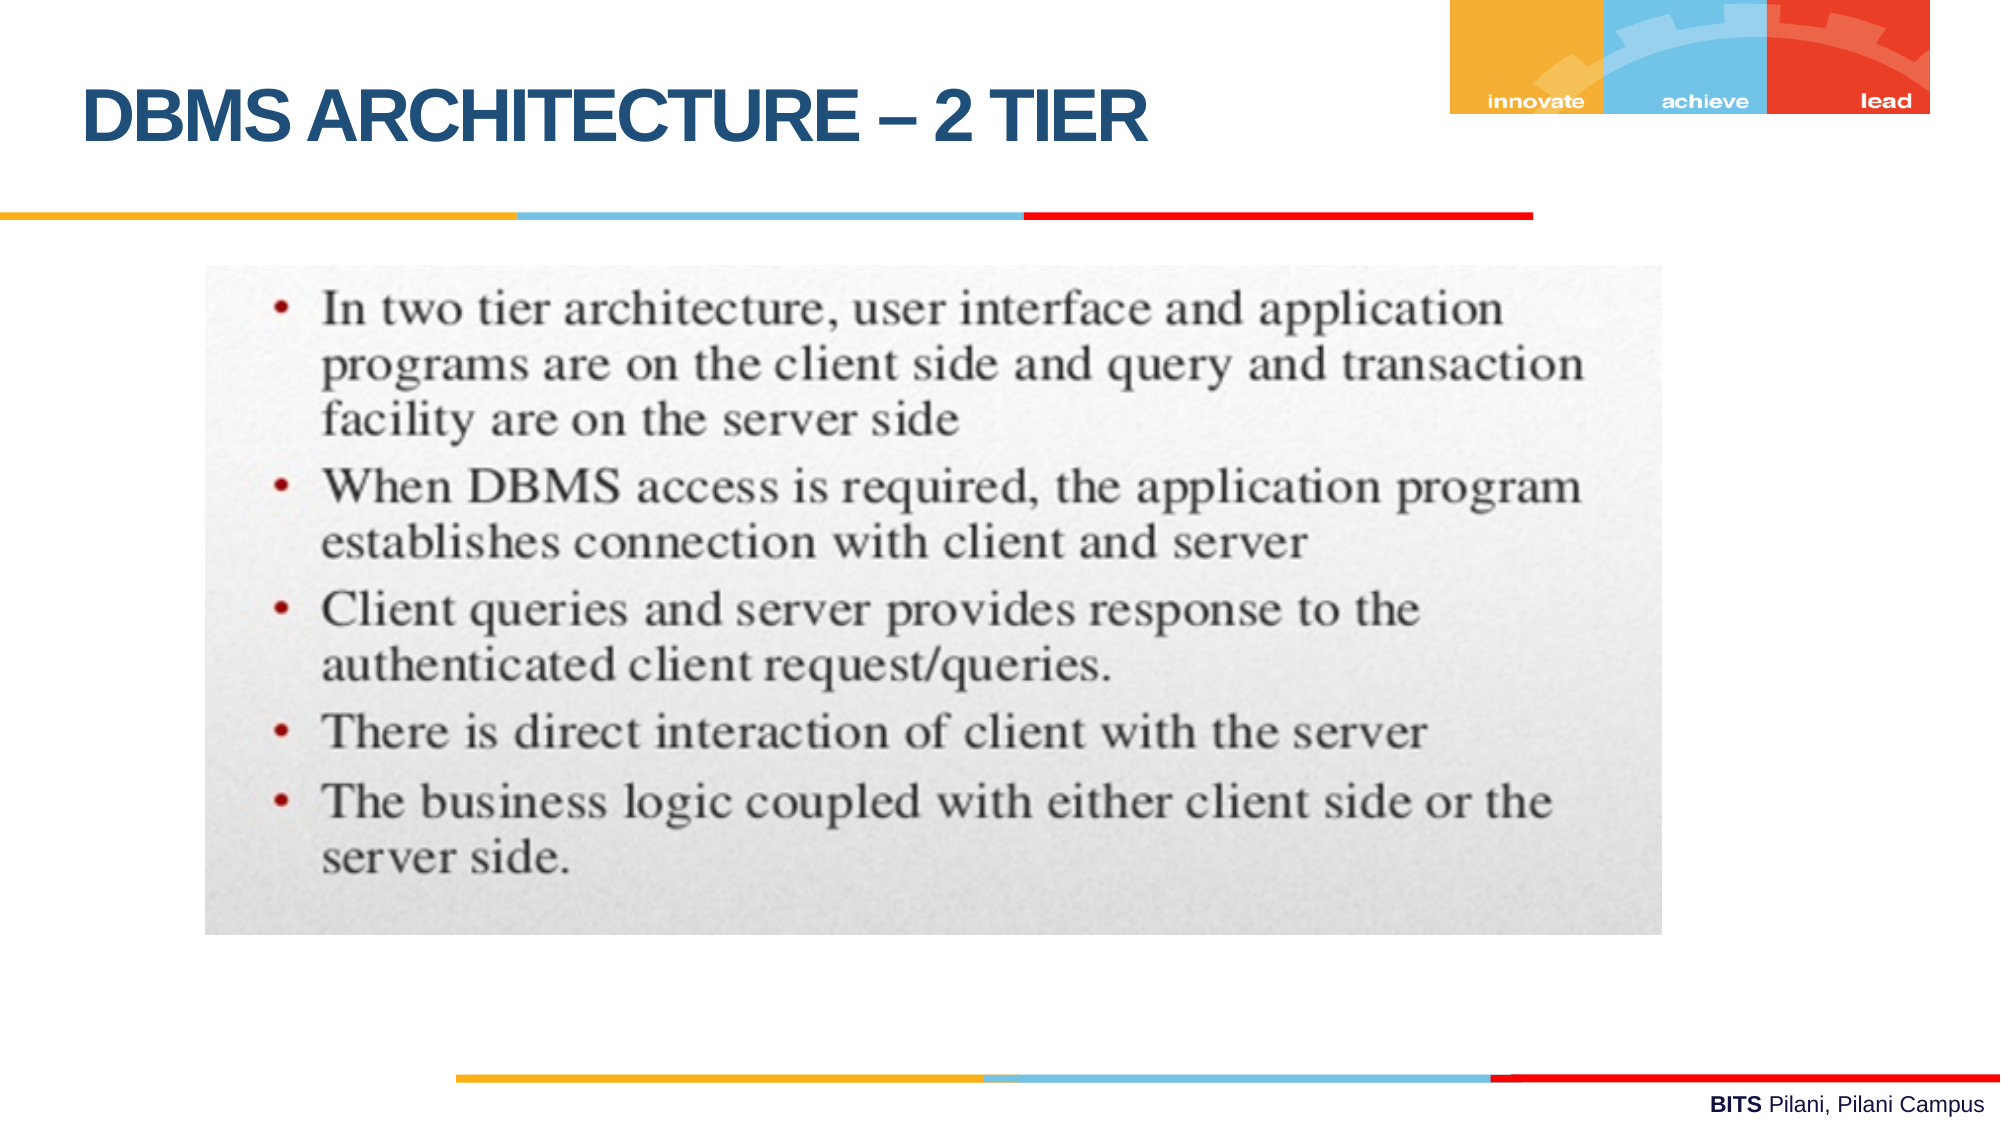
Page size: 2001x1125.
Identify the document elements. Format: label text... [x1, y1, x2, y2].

list DBMS ARCHITECTURE – 2 TIER [66, 24, 1450, 213]
picture [205, 265, 1662, 935]
picture [1449, 0, 1930, 114]
